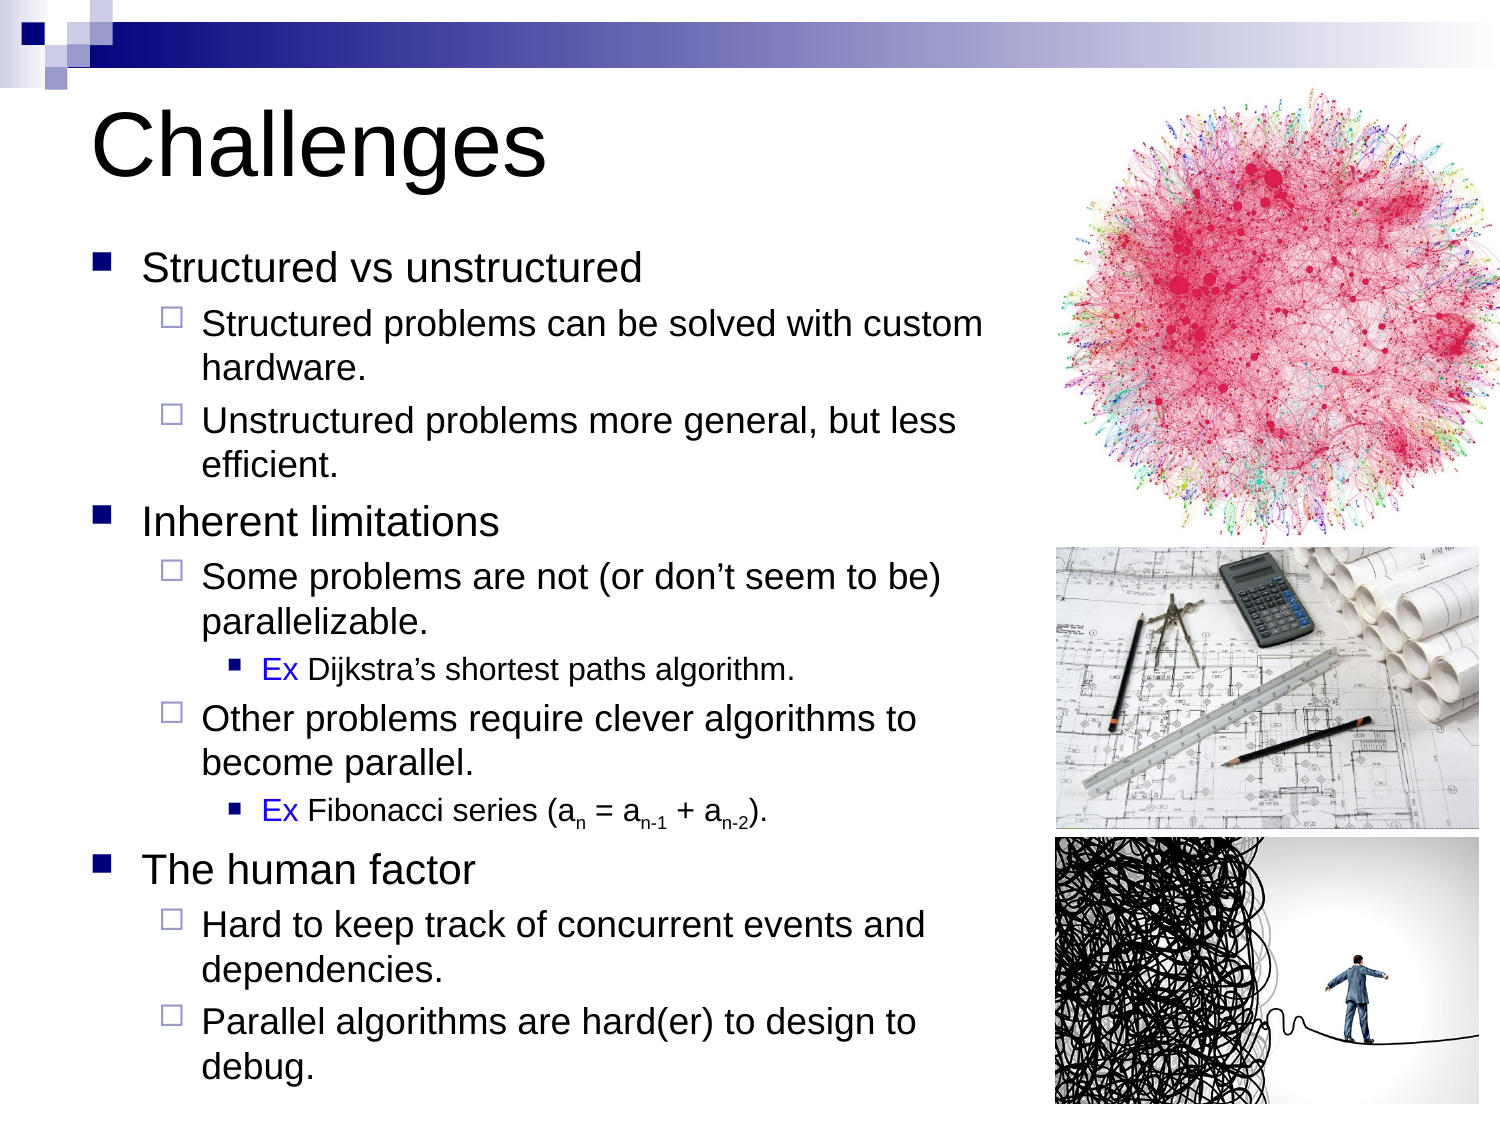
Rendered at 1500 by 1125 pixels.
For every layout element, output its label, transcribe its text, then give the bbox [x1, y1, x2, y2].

list Structured vs unstructured Structured problems can be solved with custom hardware. Unstructured problems more general, but less efficient. Inherent limitations Some problems are not (or don’t seem to be) parallelizable. Ex Dijkstra’s shortest paths algorithm. Other problems require clever algorithms to become parallel. Ex Fibonacci series (an = an-1 + an-2). The human factor Hard to keep track of concurrent events and dependencies. Parallel algorithms are hard(er) to design to debug. [75, 232, 1031, 1104]
picture [1054, 837, 1479, 1104]
title Challenges [75, 75, 1425, 205]
picture [1054, 85, 1500, 829]
